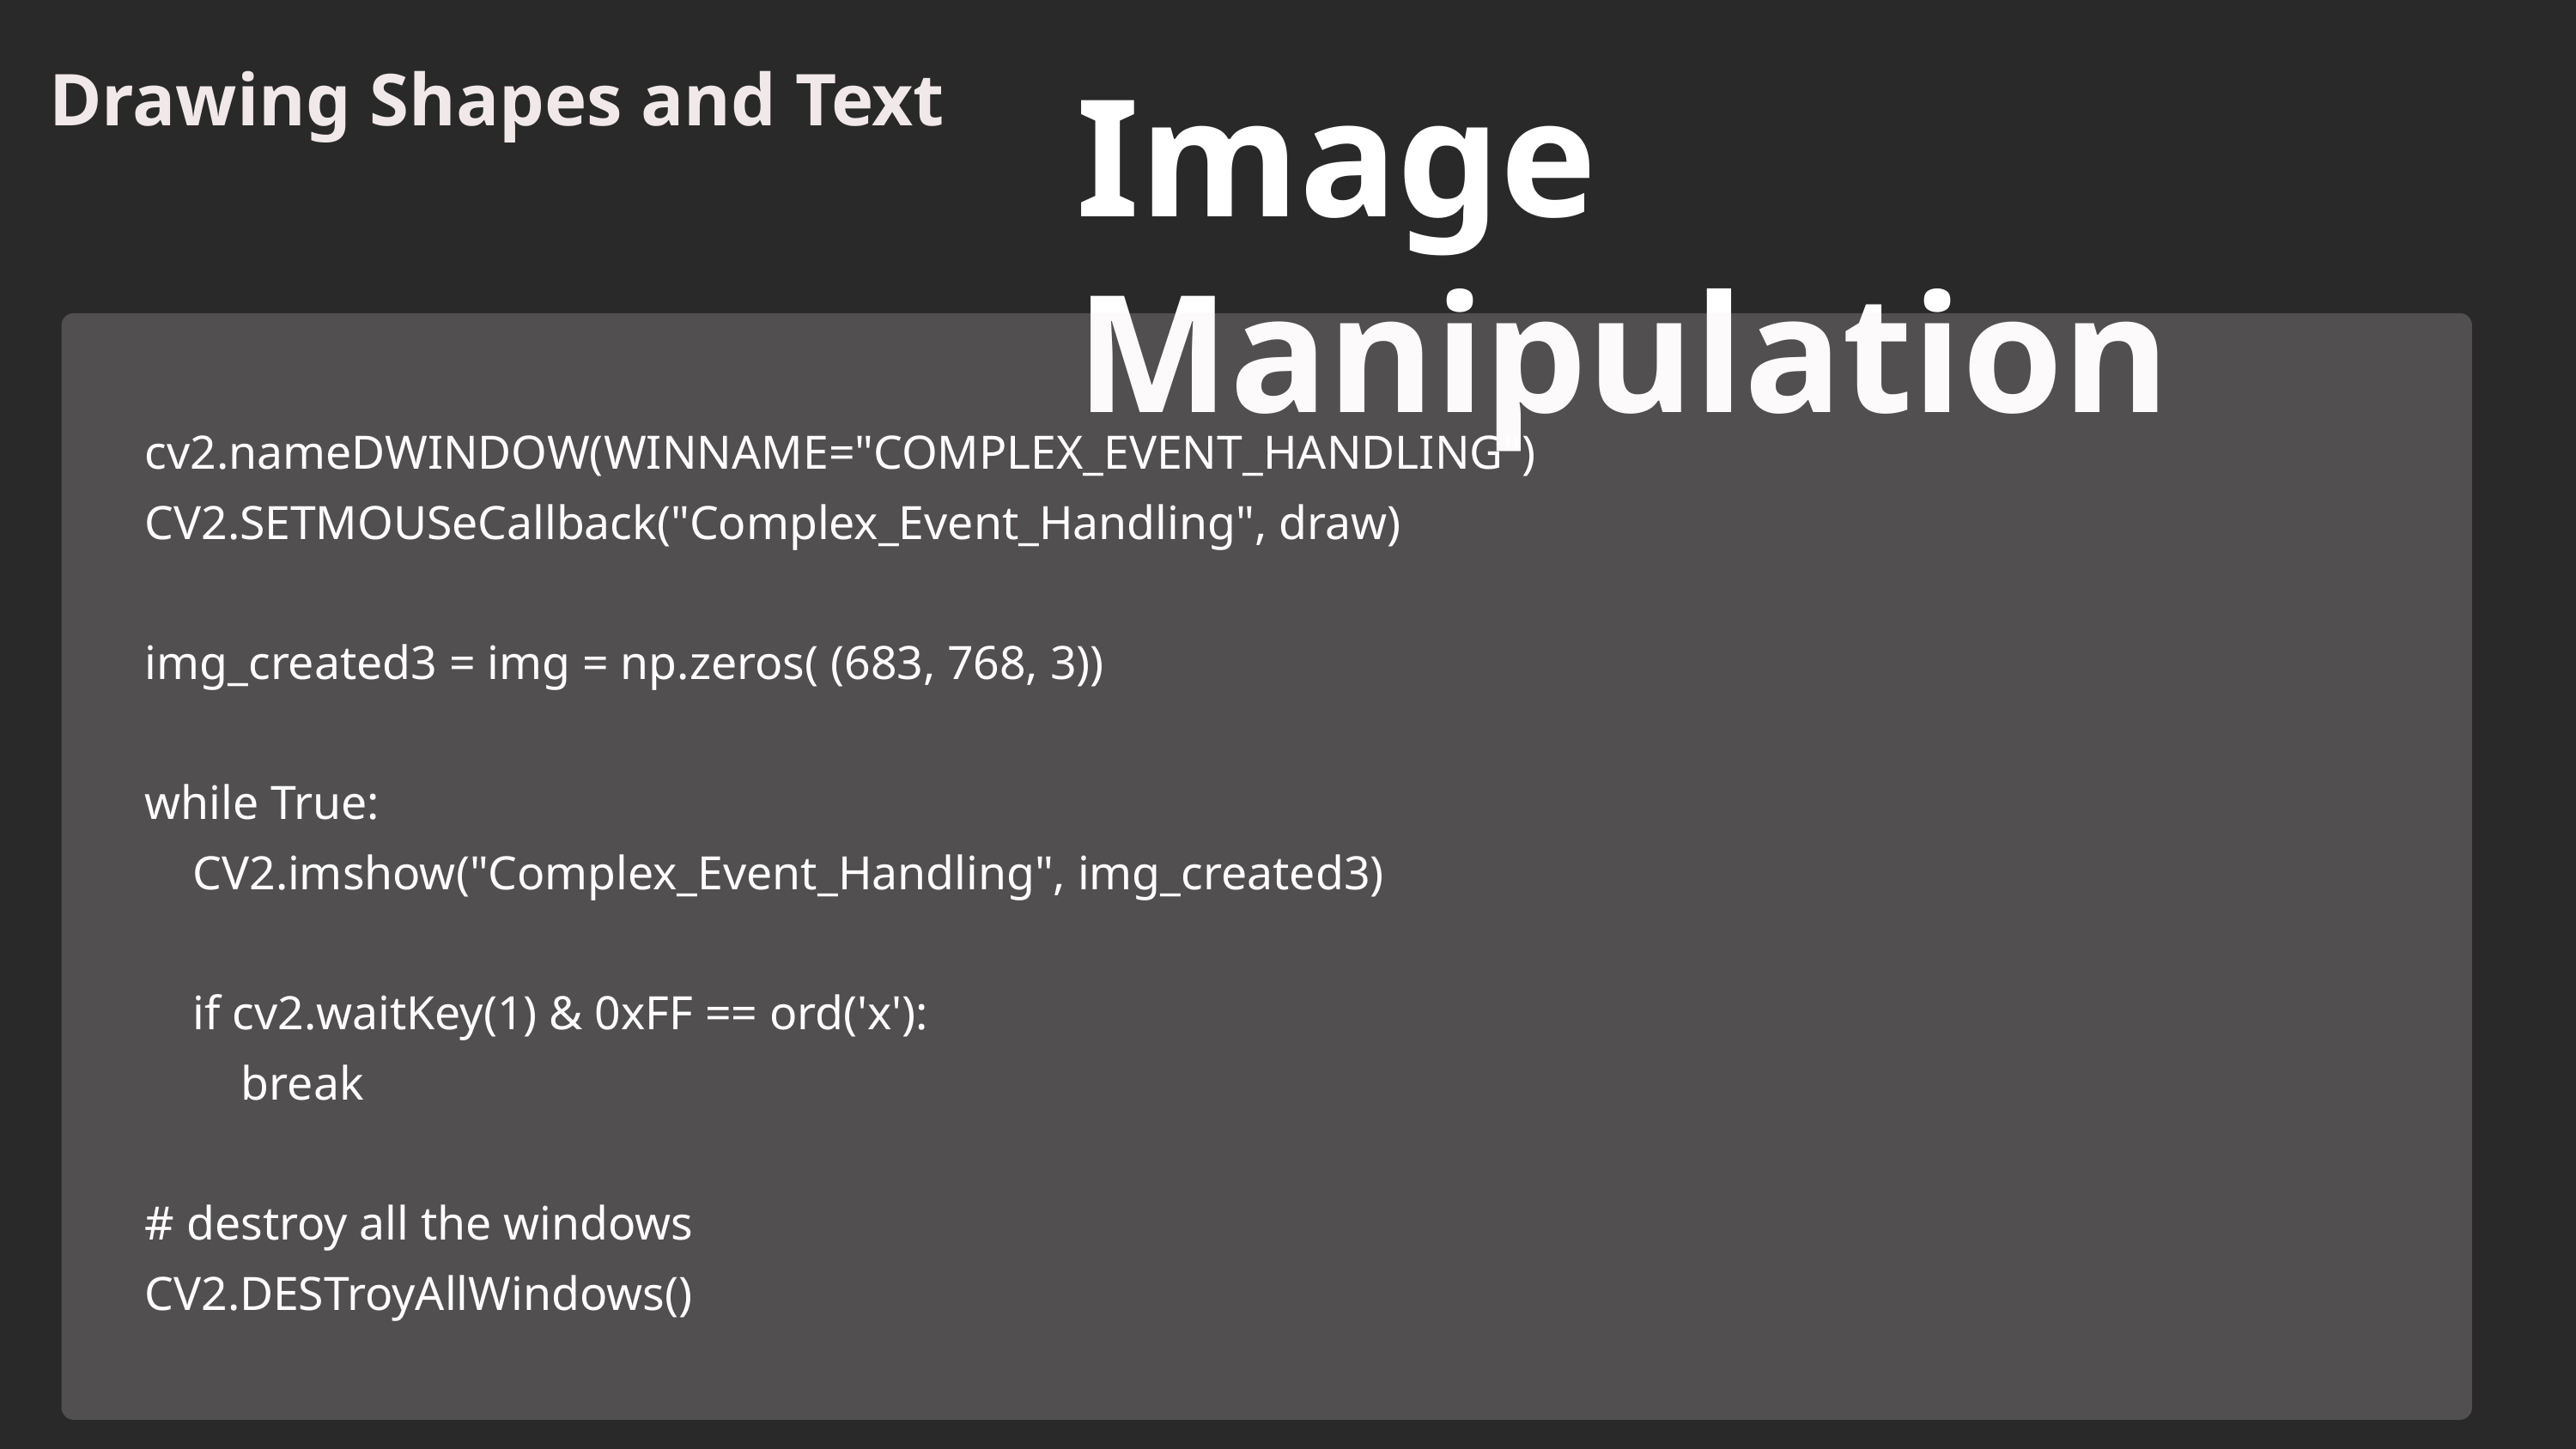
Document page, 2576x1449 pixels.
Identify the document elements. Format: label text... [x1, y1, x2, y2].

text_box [61, 312, 2473, 1421]
text_box Image Manipulation [1076, 53, 2576, 640]
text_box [30, 55, 1212, 252]
